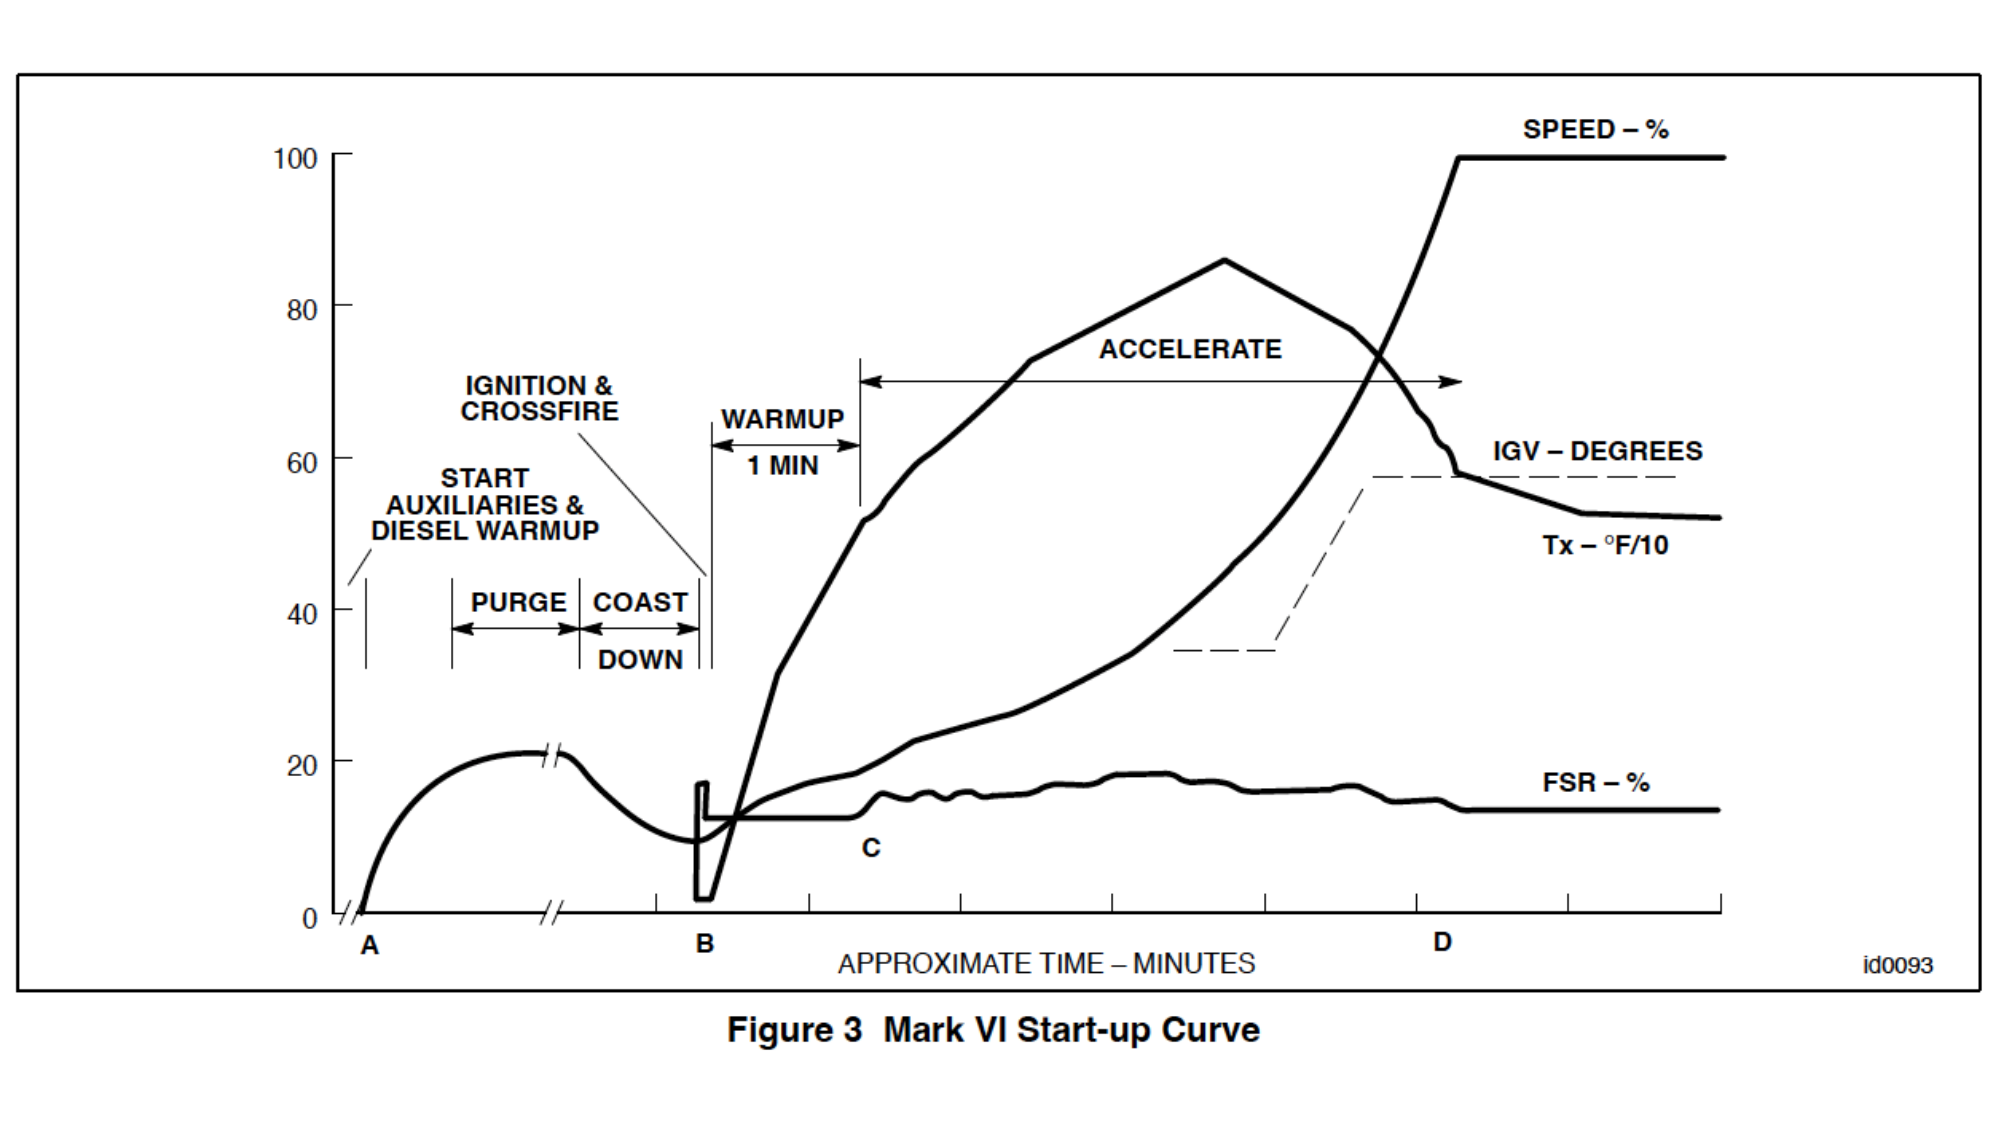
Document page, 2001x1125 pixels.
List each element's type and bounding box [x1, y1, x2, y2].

picture [10, 67, 1990, 1058]
